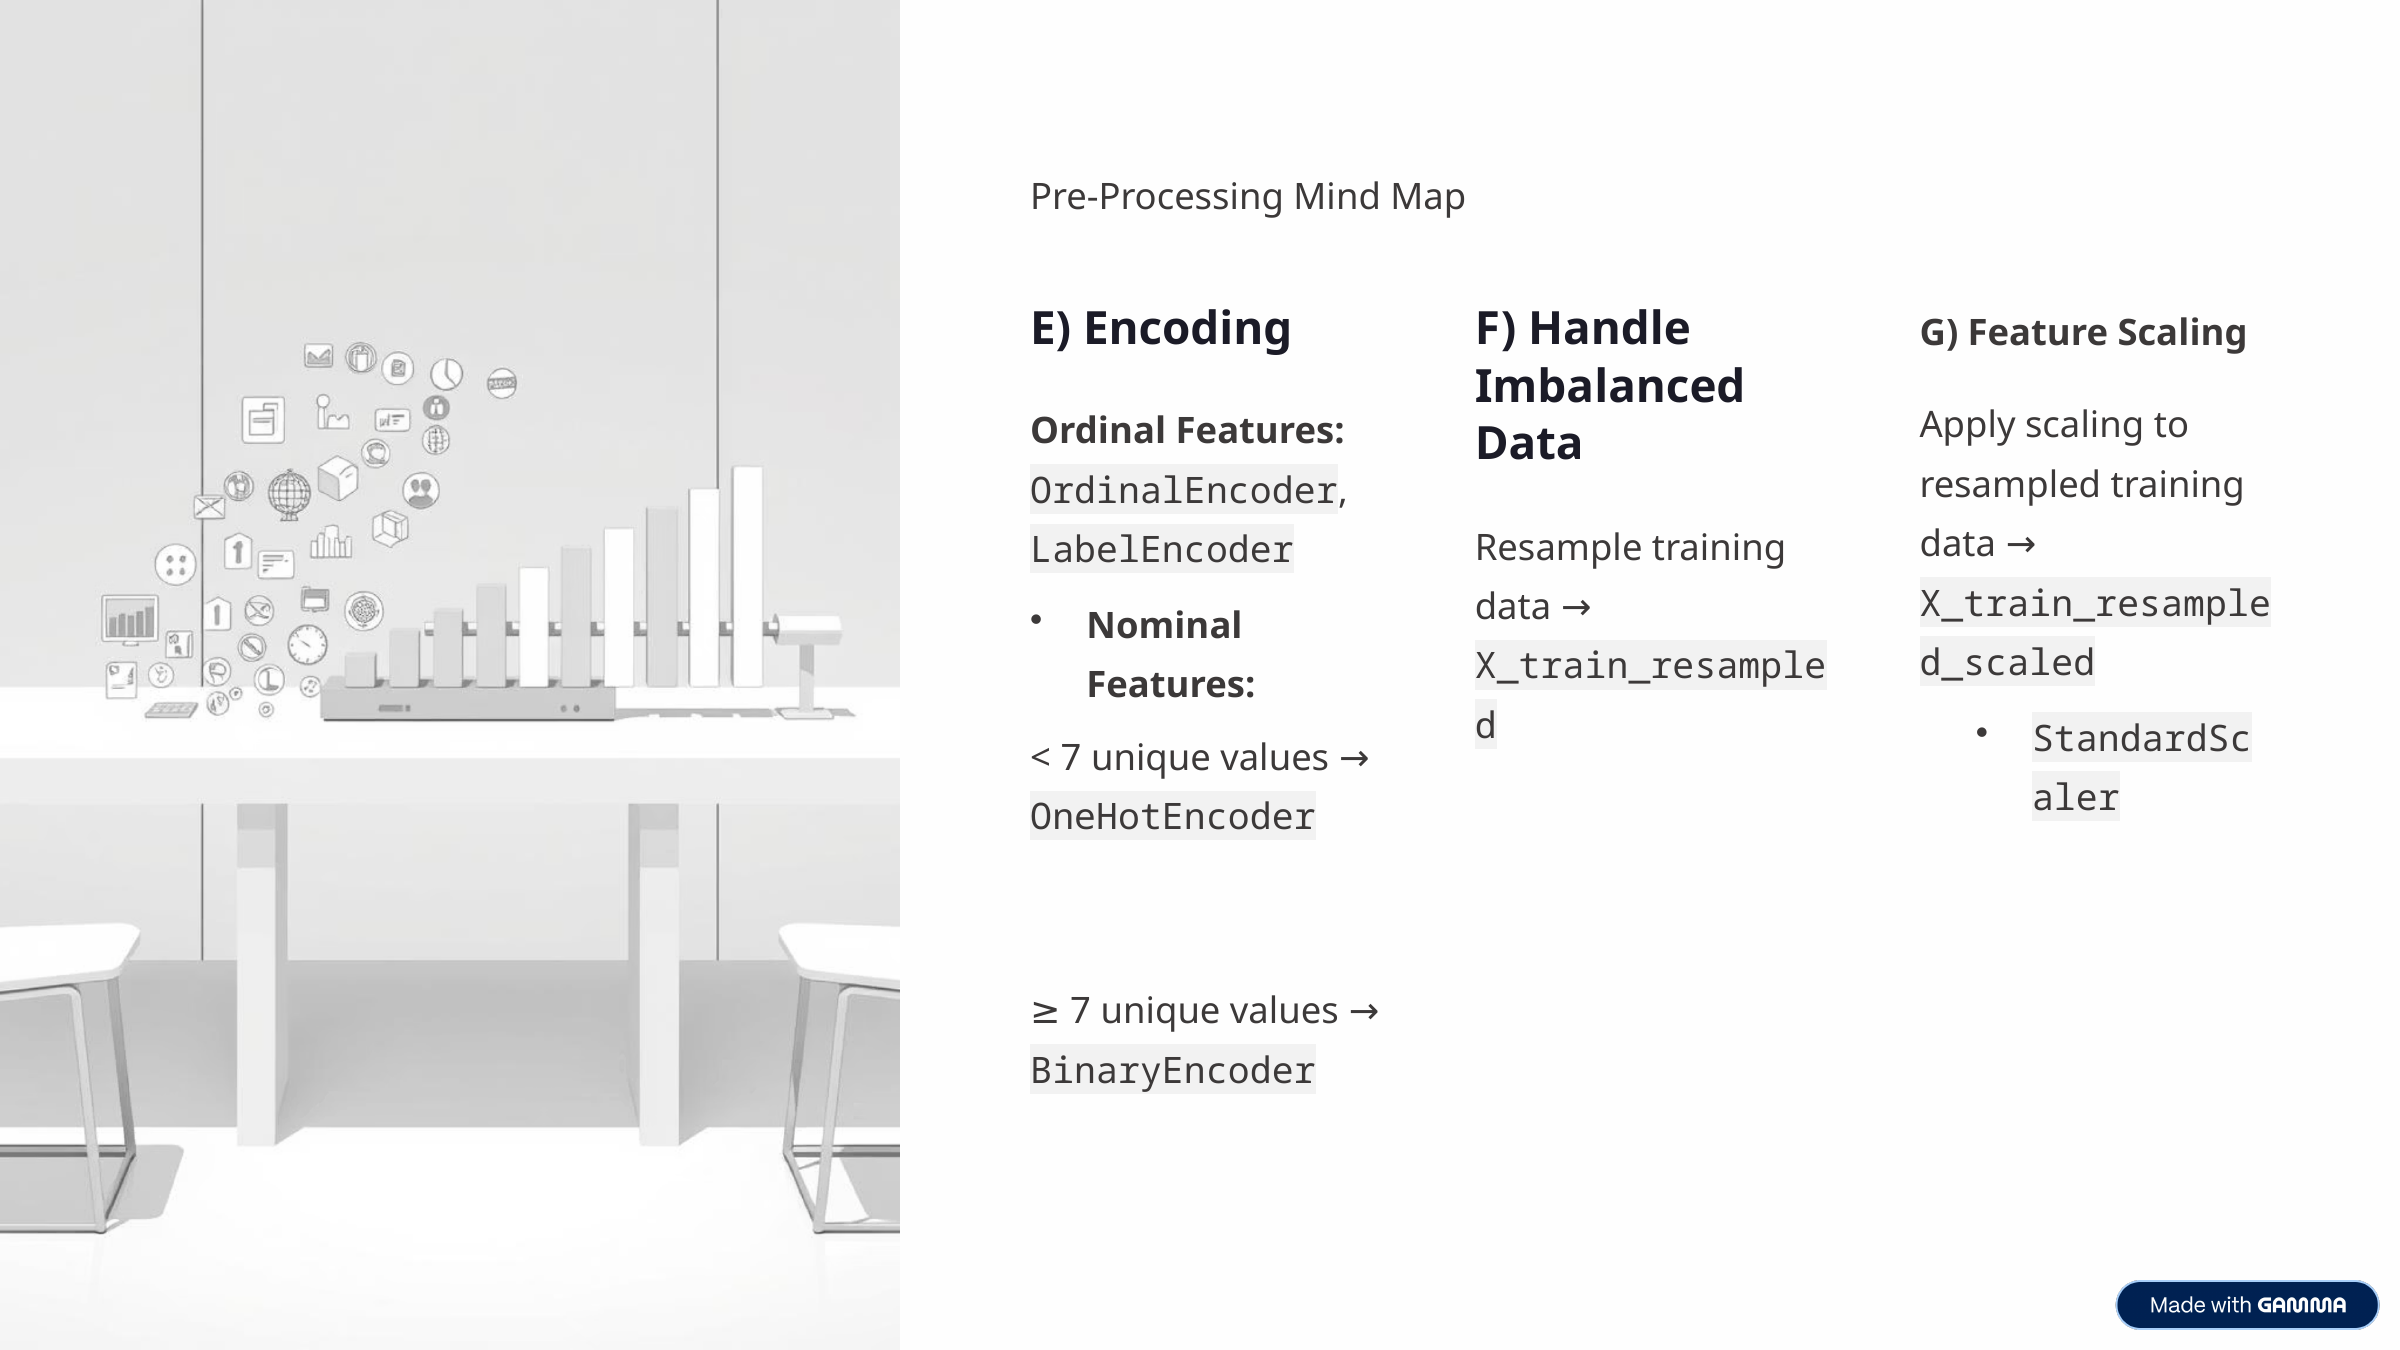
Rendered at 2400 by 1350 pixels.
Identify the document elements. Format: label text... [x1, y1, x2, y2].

picture [2106, 1271, 2389, 1339]
text_box G) Feature Scaling [1919, 292, 2273, 353]
picture [0, 0, 900, 1350]
text_box E) Encoding [1030, 296, 1383, 355]
text_box Apply scaling to resampled training data → X_train_resampled_scaled [1919, 385, 2273, 687]
text_box Pre-Processing Mind Map [1030, 157, 2270, 218]
text_box ≥ 7 unique values → BinaryEncoder [1030, 971, 1383, 1213]
text_box Nominal Features: [1030, 586, 1383, 705]
text_box F) Handle Imbalanced Data [1474, 296, 1828, 471]
text_box StandardScaler [1919, 699, 2273, 821]
text_box < 7 unique values → OneHotEncoder [1030, 718, 1383, 959]
text_box Resample training data → X_train_resampled [1474, 508, 1828, 749]
text_box Ordinal Features: OrdinalEncoder, LabelEncoder [1030, 391, 1383, 574]
